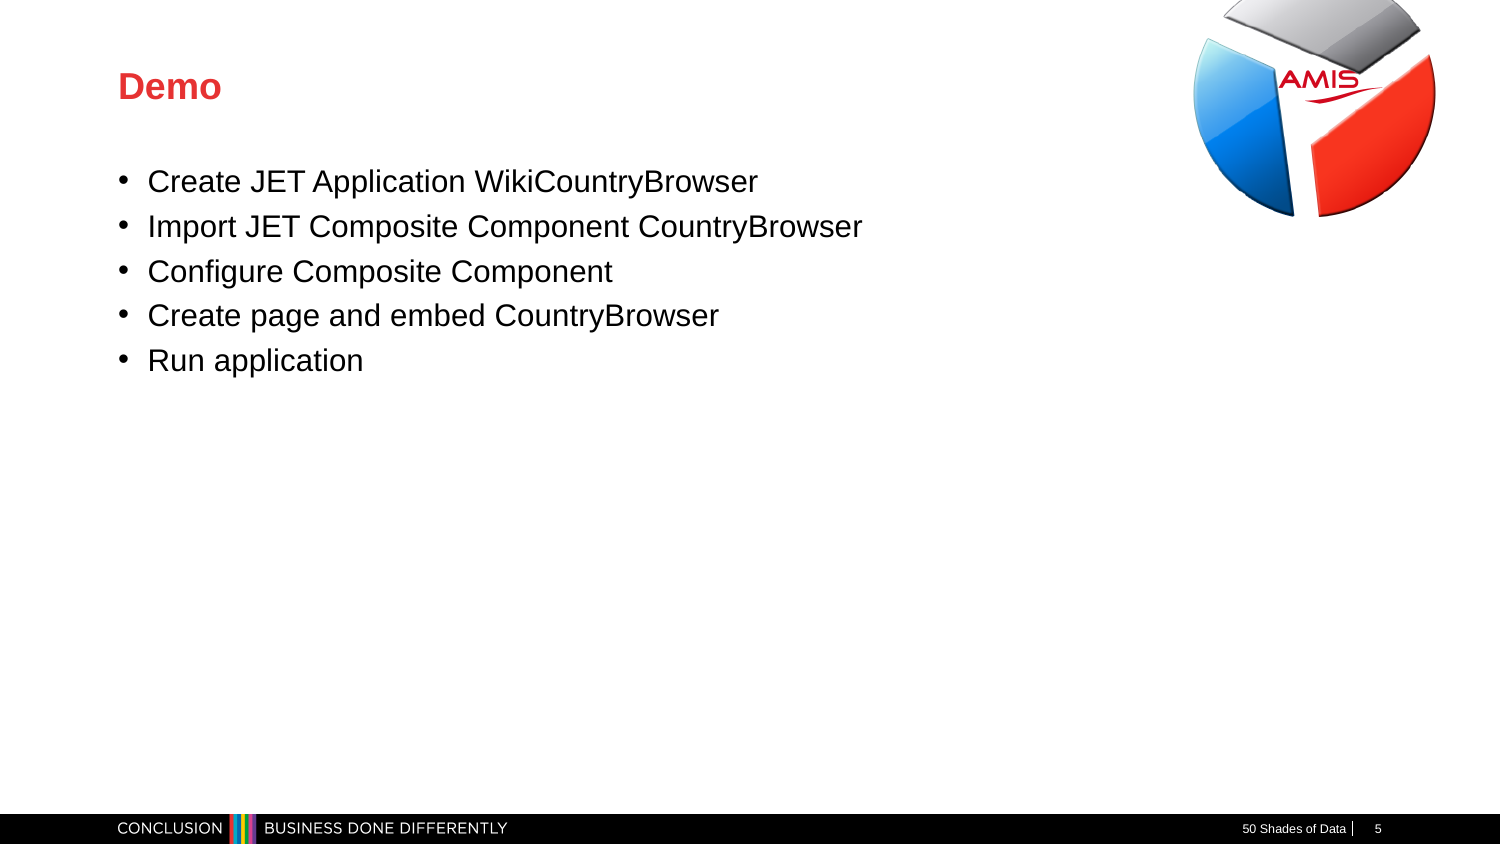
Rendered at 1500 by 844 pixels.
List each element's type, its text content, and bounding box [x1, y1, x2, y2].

list Create JET Application WikiCountryBrowser Import JET Composite Component CountryBrowser Configure Composite Component Create page and embed CountryBrowser Run application [118, 153, 1205, 774]
picture [0, 814, 236, 844]
picture [1190, 0, 1438, 219]
title Demo [118, 47, 1190, 130]
footer 50 Shades of Data [814, 820, 1347, 839]
picture [239, 814, 1500, 844]
slide_number 5 [1358, 820, 1382, 839]
